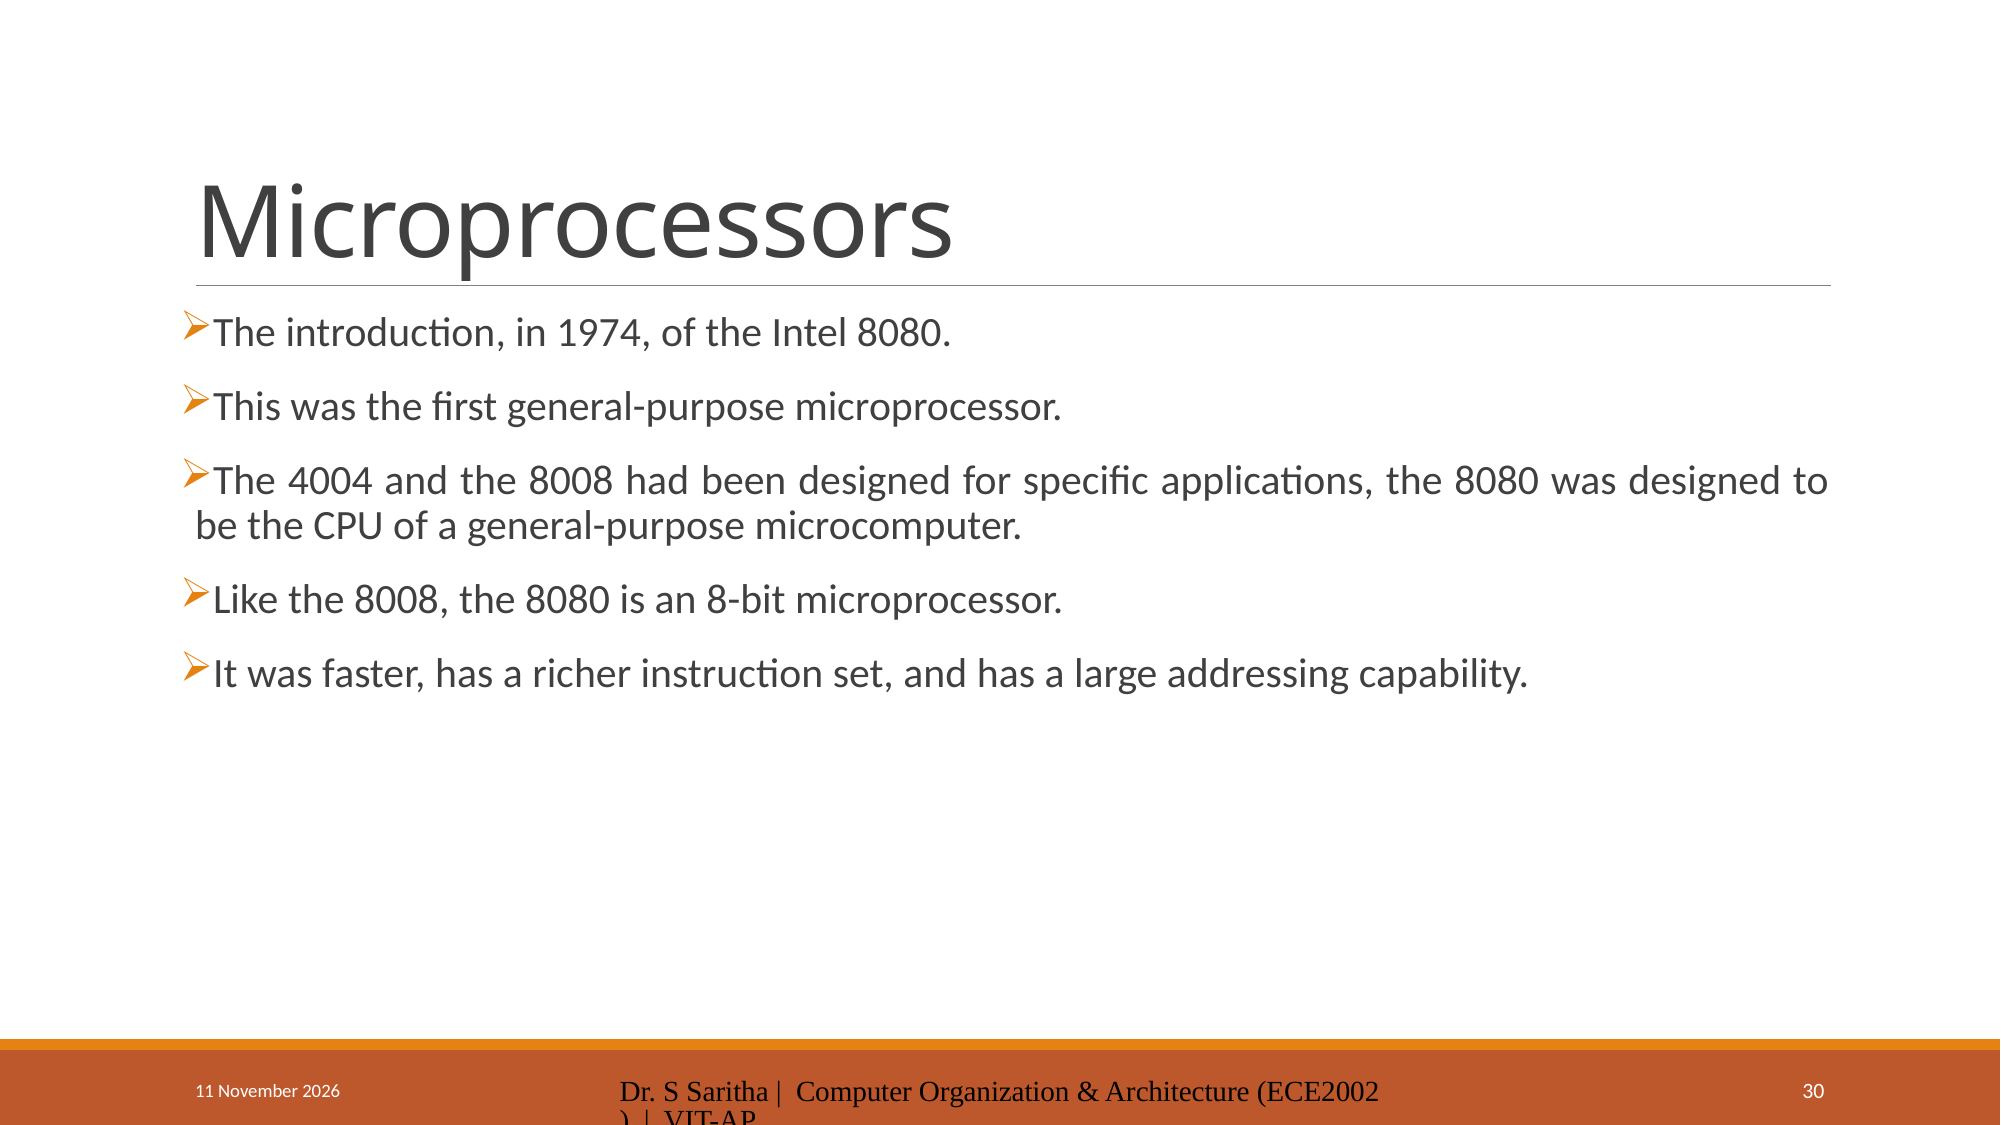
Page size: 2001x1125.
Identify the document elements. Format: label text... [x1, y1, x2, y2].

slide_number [180, 1059, 586, 1120]
title Microprocessors [180, 47, 1830, 285]
list The introduction, in 1974, of the Intel 8080. This was the first general-purpose microprocessor. The 4004 and the 8008 had been designed for specific applications, the 8080 was designed to be the CPU of a general-purpose microcomputer. Like the 8008, the 8080 is an 8-bit microprocessor. It was faster, has a richer instruction set, and has a large addressing capability. [180, 302, 1830, 963]
slide_number 30 [1624, 1059, 1840, 1120]
footer Dr. S Saritha | Computer Organization & Architecture (ECE2002) | VIT-AP [604, 1059, 1396, 1120]
